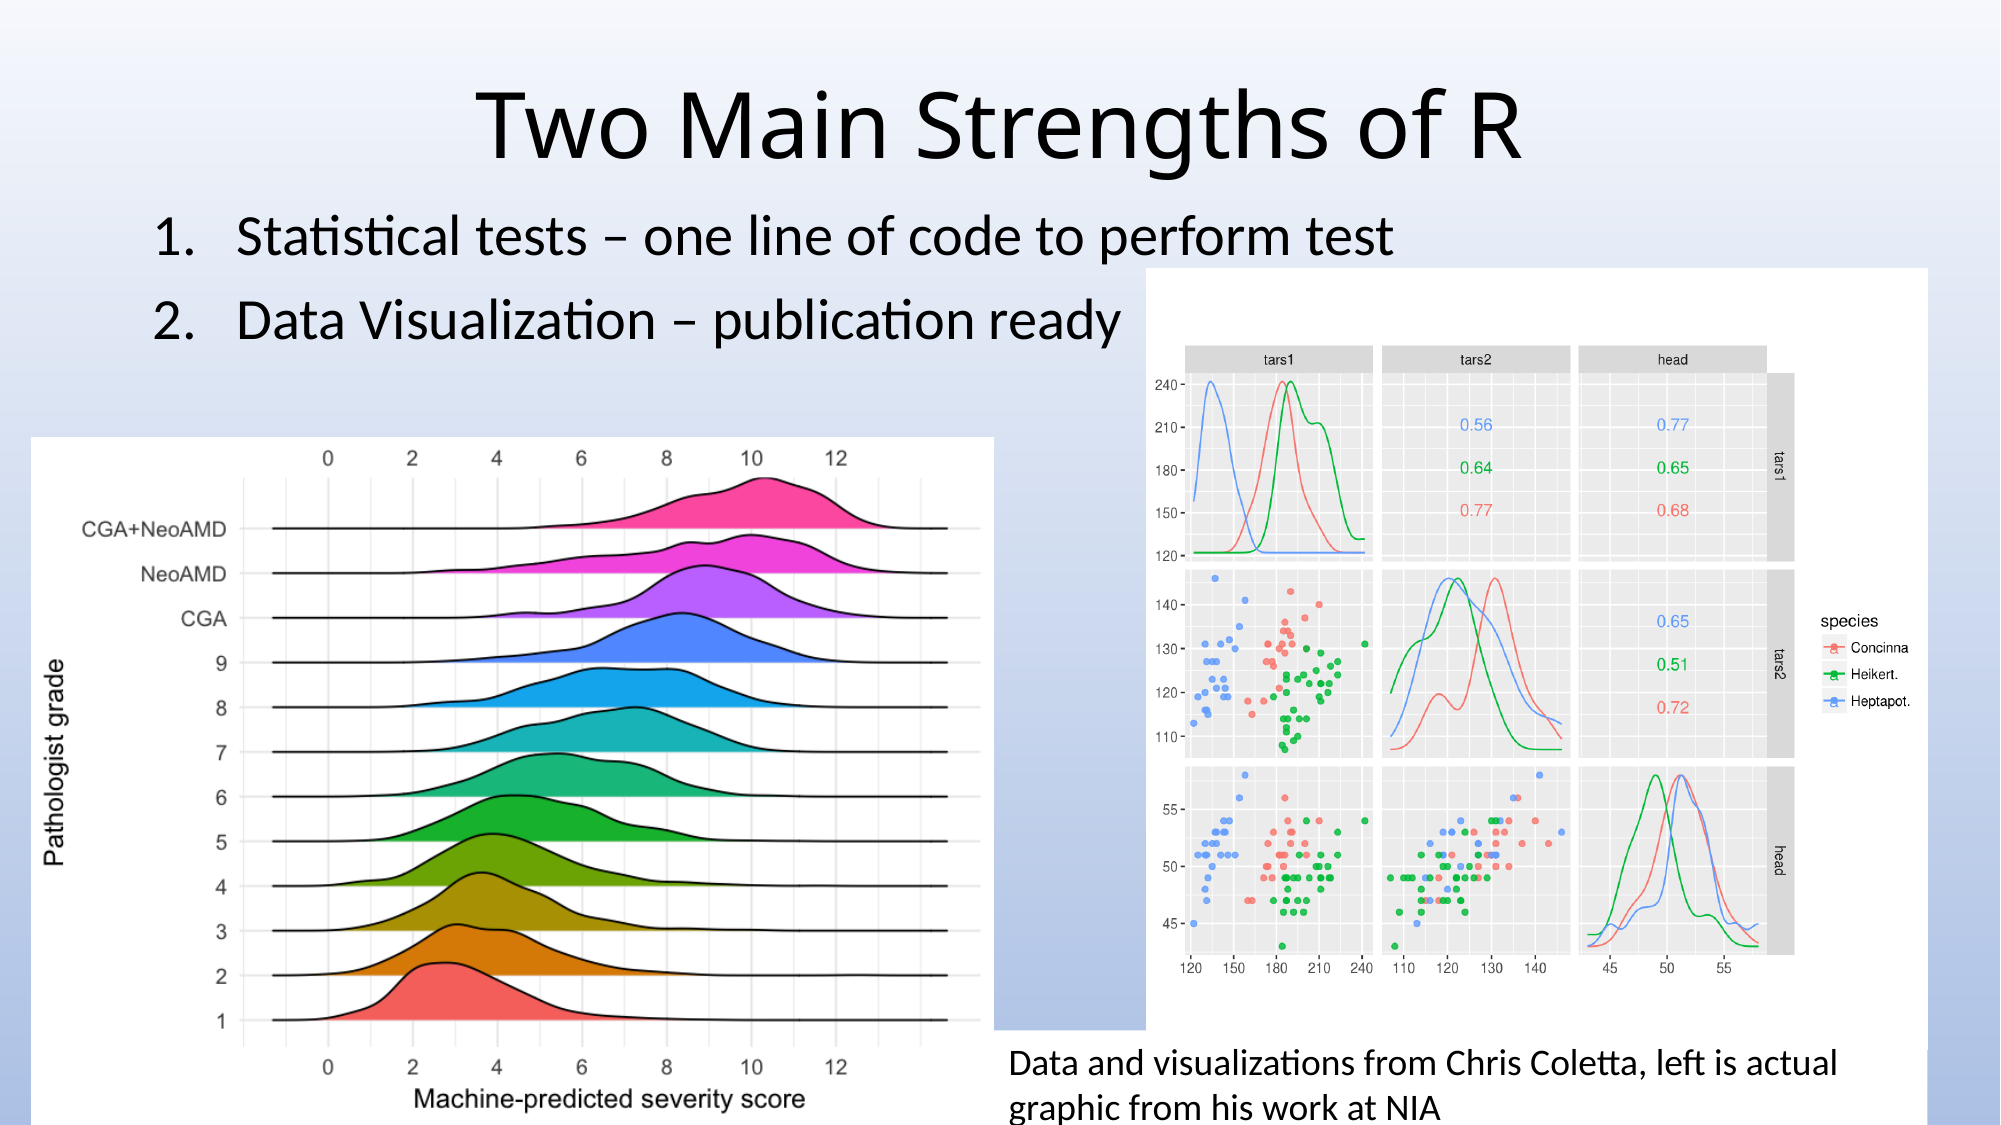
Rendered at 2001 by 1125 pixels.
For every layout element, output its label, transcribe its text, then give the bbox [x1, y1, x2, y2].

picture [31, 437, 994, 1125]
list Statistical tests – one line of code to perform test Data Visualization – publication ready [137, 197, 1863, 912]
text_box Data and visualizations from Chris Coletta, left is actual graphic from his work at NIA [994, 1030, 1928, 1125]
title Two Main Strengths of R [137, 59, 1863, 197]
picture [1146, 268, 1928, 1050]
